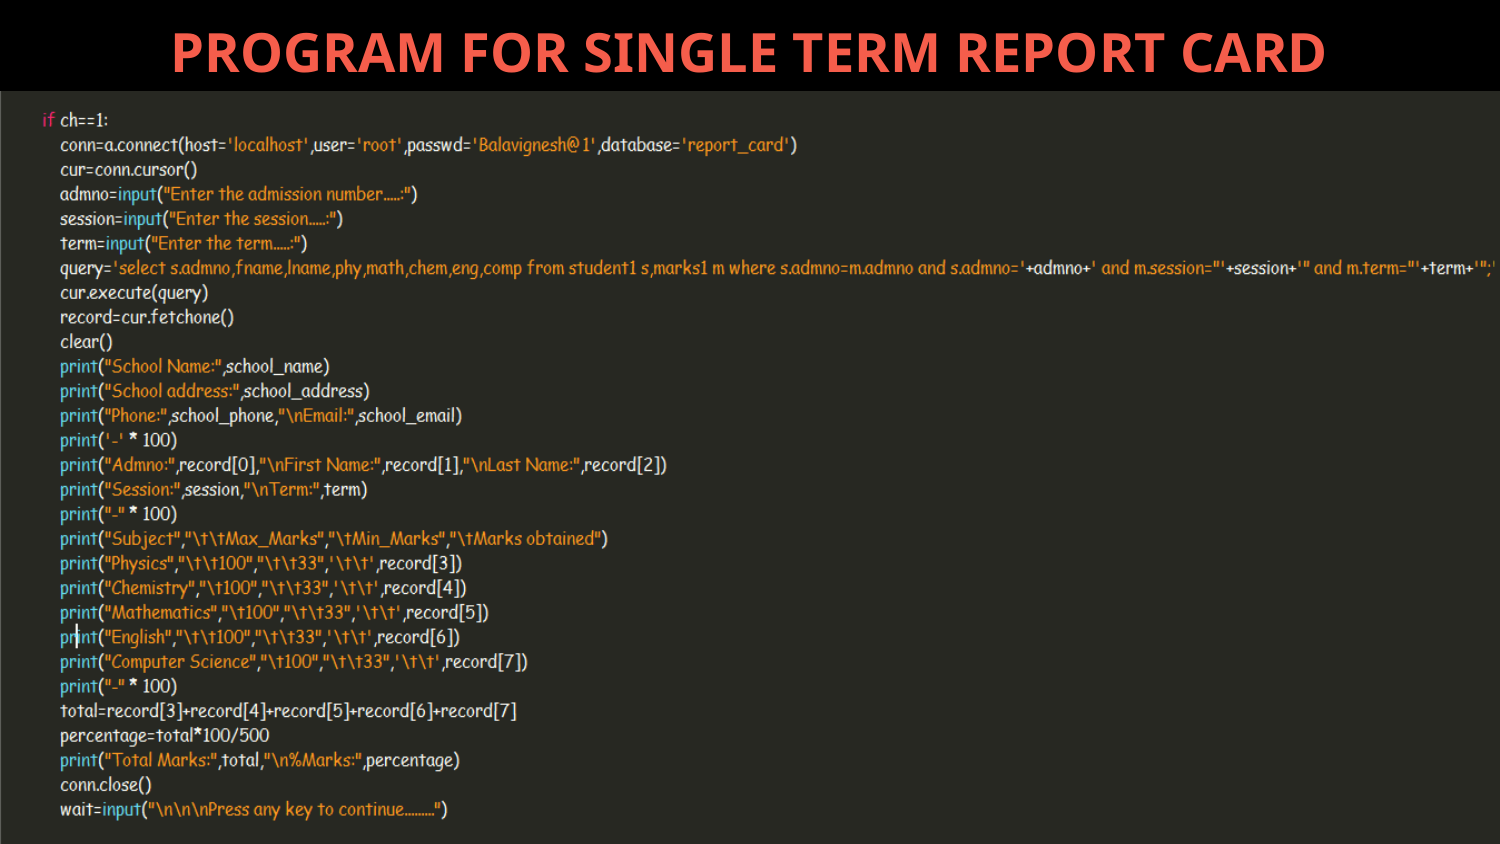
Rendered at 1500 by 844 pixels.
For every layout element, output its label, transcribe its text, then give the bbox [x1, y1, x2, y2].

title PROGRAM FOR SINGLE TERM REPORT CARD [0, 0, 1500, 90]
picture [0, 90, 1500, 844]
